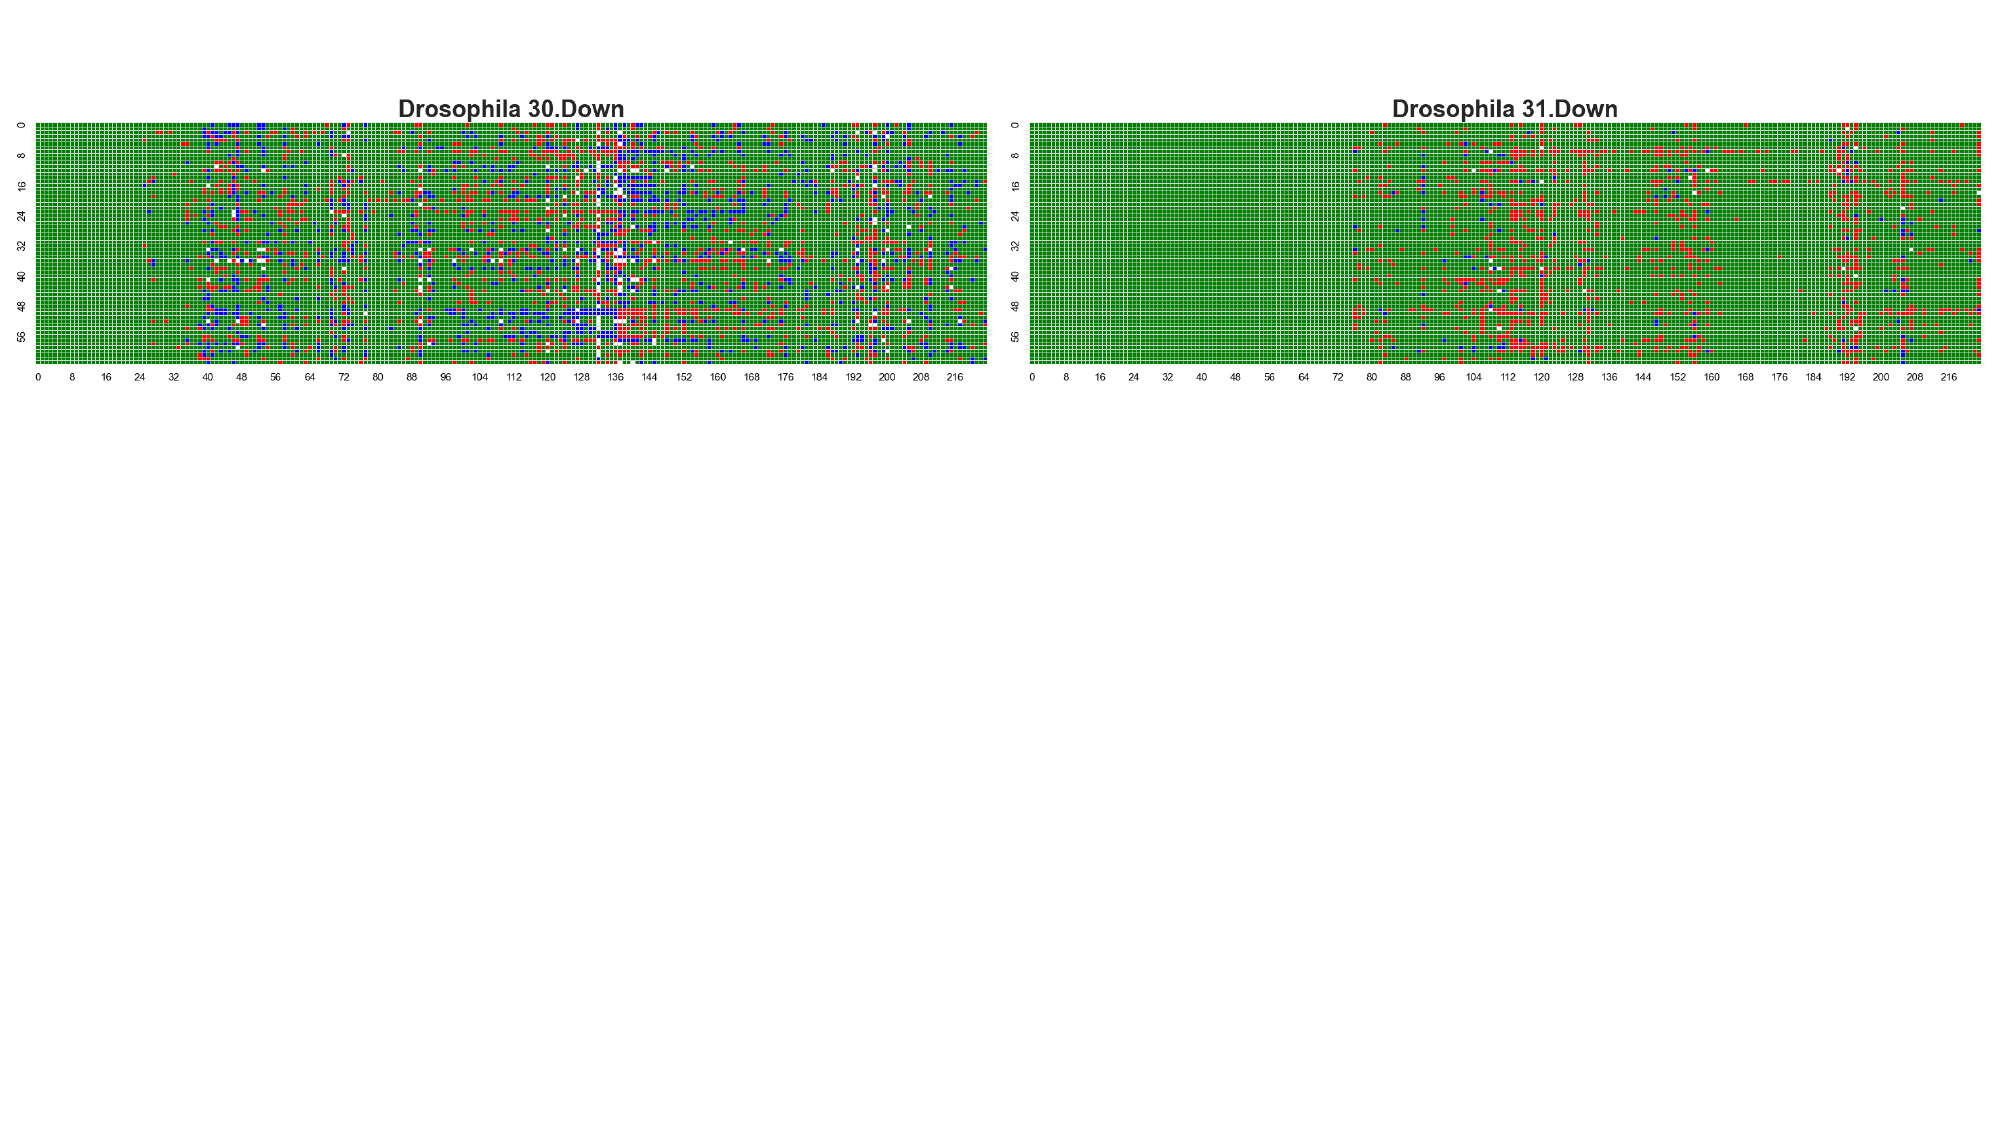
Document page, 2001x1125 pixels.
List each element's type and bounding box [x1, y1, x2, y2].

picture [0, 87, 2000, 1037]
